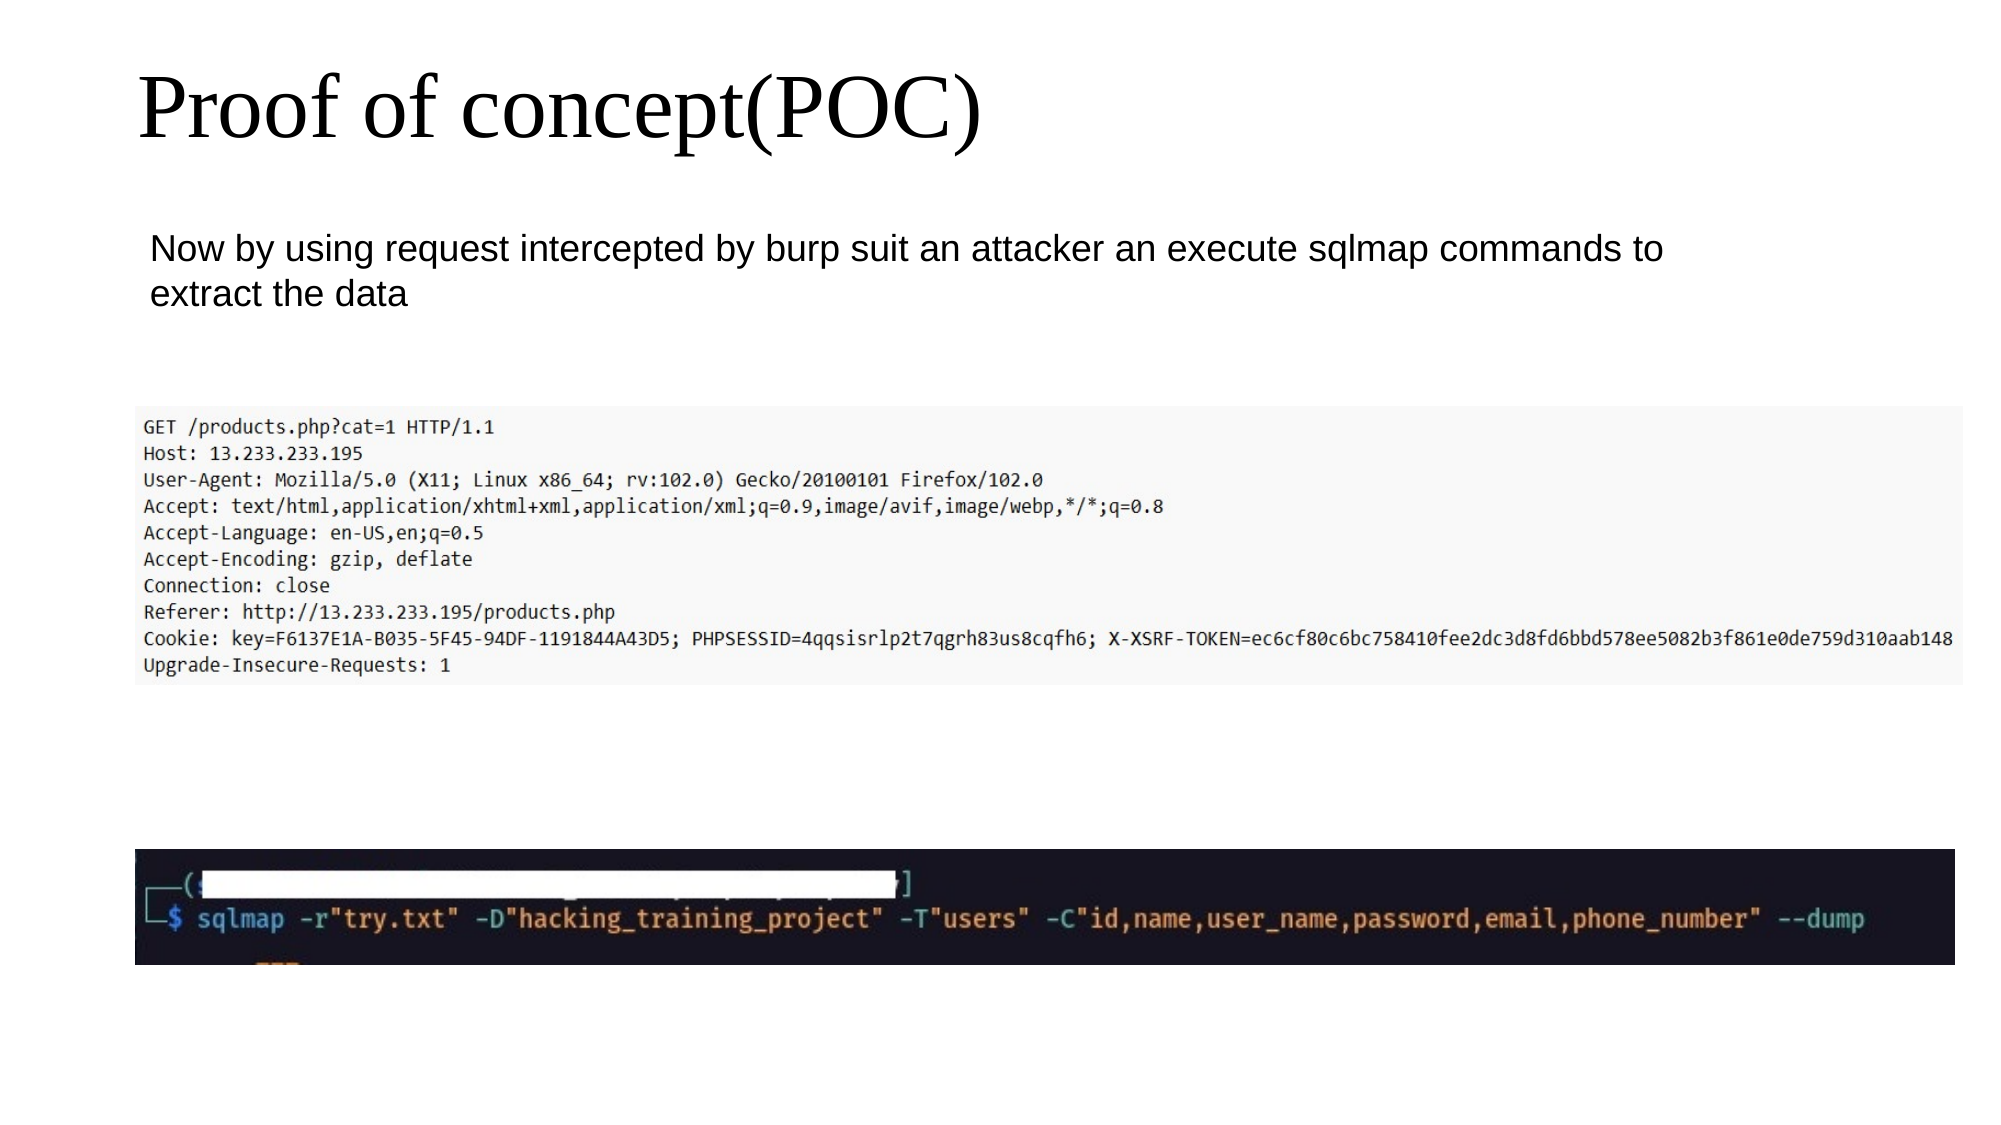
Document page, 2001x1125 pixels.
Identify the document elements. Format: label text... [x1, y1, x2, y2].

text_box Proof of concept(POC) [134, 43, 1834, 156]
picture [134, 849, 1955, 965]
text_box Now by using request intercepted by burp suit an attacker an execute sqlmap commands to extract the data [134, 216, 1798, 322]
picture [134, 406, 1963, 686]
